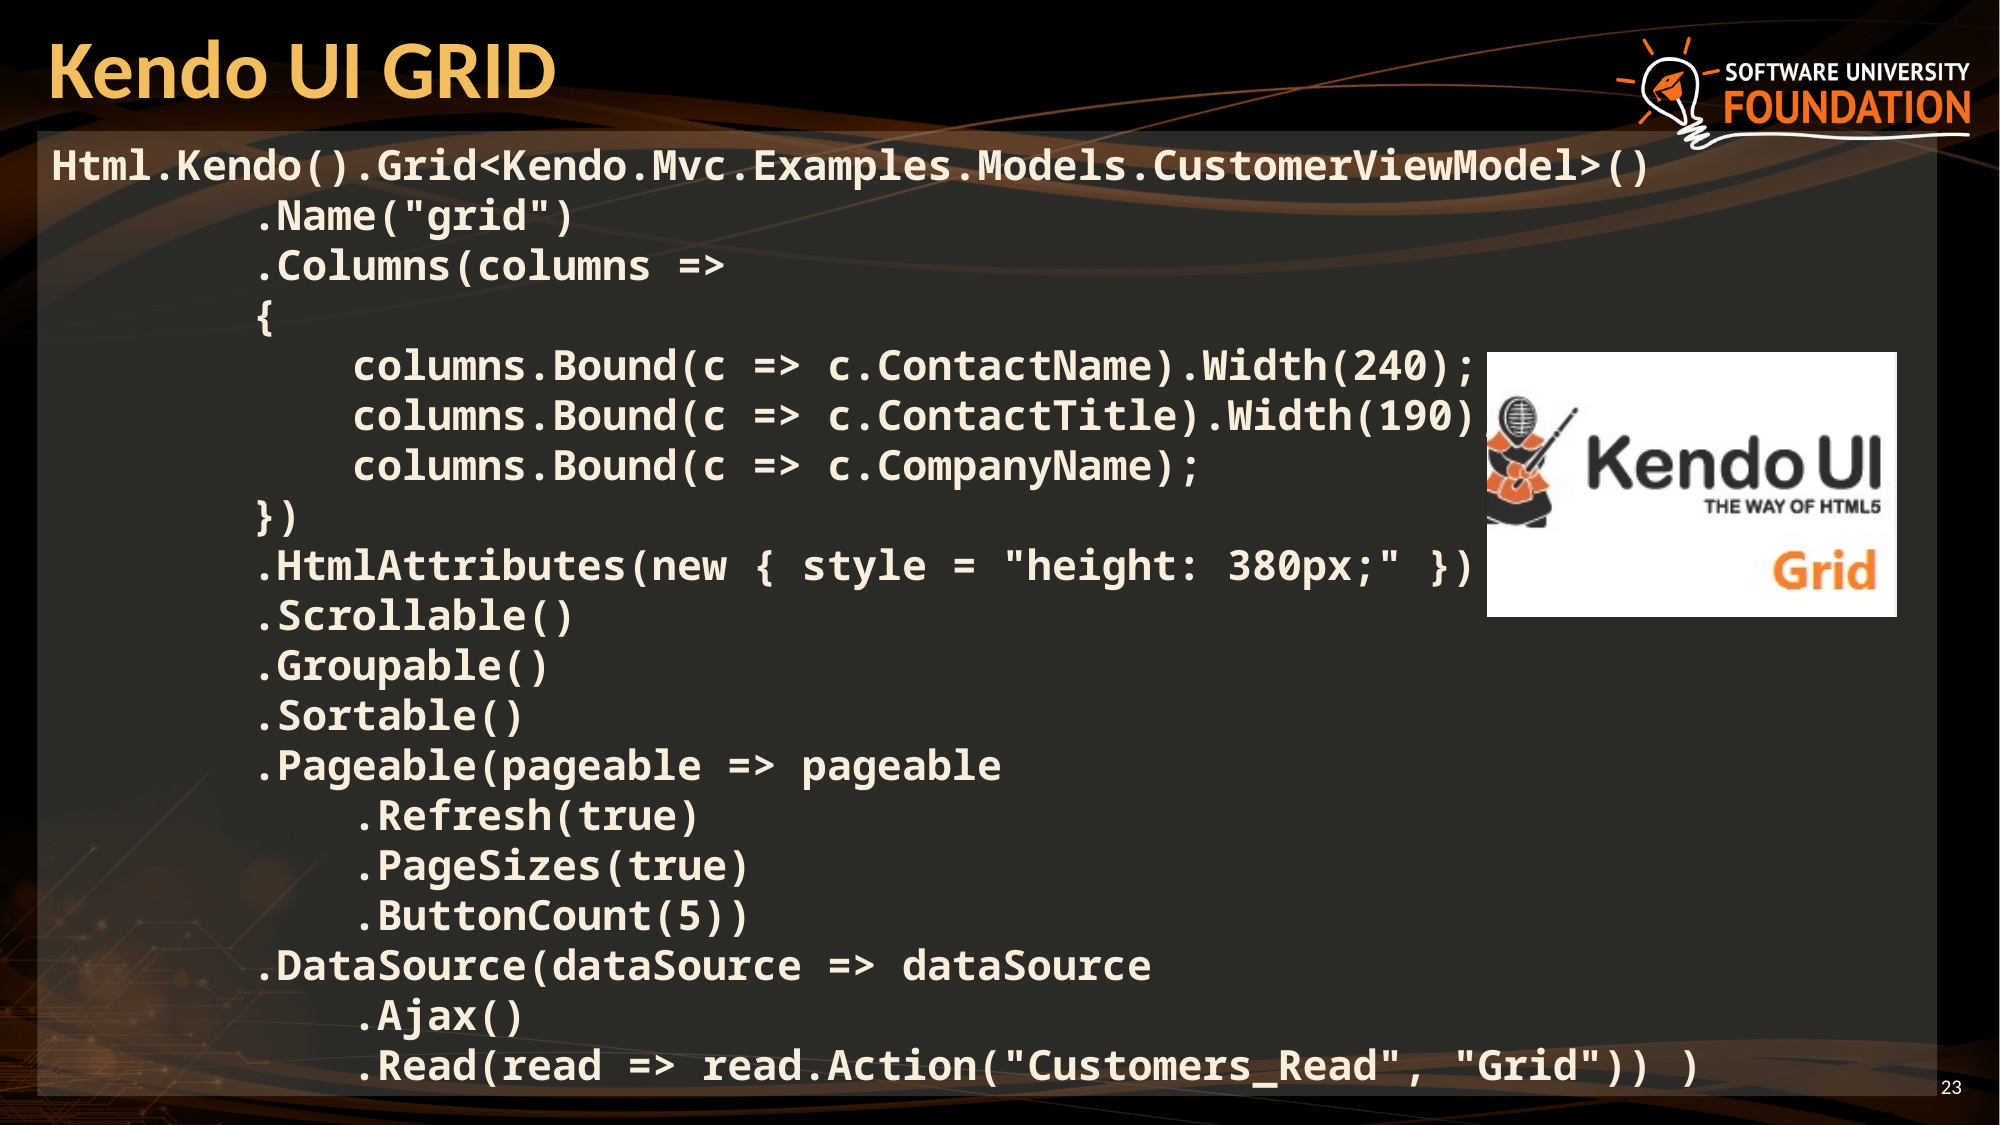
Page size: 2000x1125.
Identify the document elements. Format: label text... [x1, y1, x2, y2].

slide_number 23 [1897, 1070, 1968, 1103]
text_box Html.Kendo().Grid<Kendo.Mvc.Examples.Models.CustomerViewModel>() .Name("grid") .Columns(columns => { columns.Bound(c => c.ContactName).Width(240); columns.Bound(c => c.ContactTitle).Width(190); columns.Bound(c => c.CompanyName); }) .HtmlAttributes(new { style = "height: 380px;" }) .Scrollable() .Groupable() .Sortable() .Pageable(pageable => pageable .Refresh(true) .PageSizes(true) .ButtonCount(5)) .DataSource(dataSource => dataSource .Ajax() .Read(read => read.Action("Customers_Read", "Grid")) ) [37, 131, 1938, 1097]
title Kendo UI GRID [30, 6, 1602, 138]
picture [0, 0, 2000, 1125]
